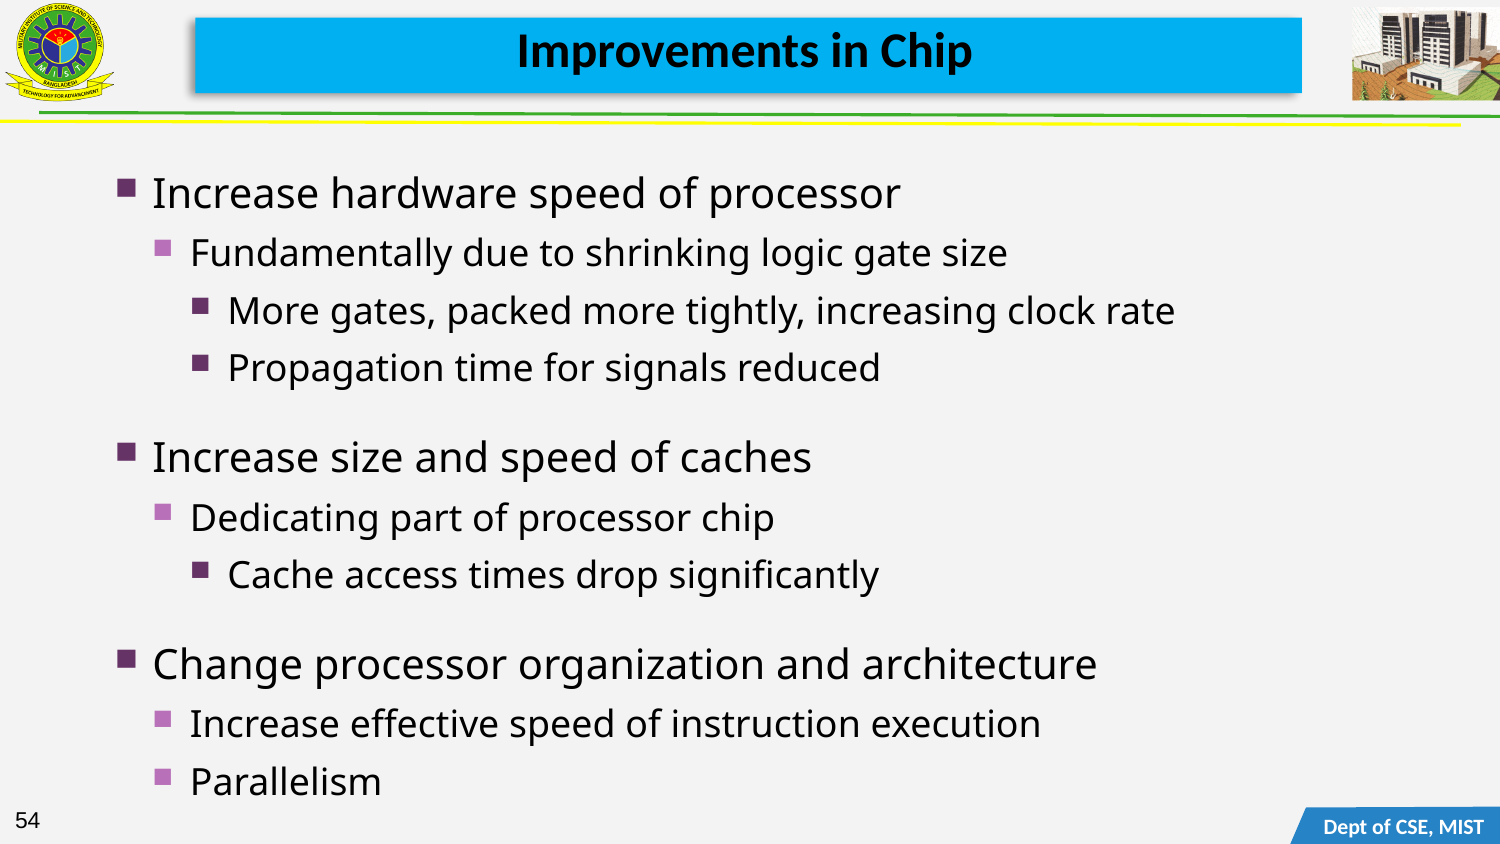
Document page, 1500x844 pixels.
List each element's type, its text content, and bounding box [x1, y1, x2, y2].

text_box Increase hardware speed of processor Fundamentally due to shrinking logic gate size More gates, packed more tightly, increasing clock rate Propagation time for signals reduced Increase size and speed of caches Dedicating part of processor chip Cache access times drop significantly Change processor organization and architecture Increase effective speed of instruction execution Parallelism [99, 159, 1340, 835]
picture [1352, 7, 1500, 101]
title Improvements in Chip [210, 25, 1292, 84]
picture [3, 2, 115, 103]
